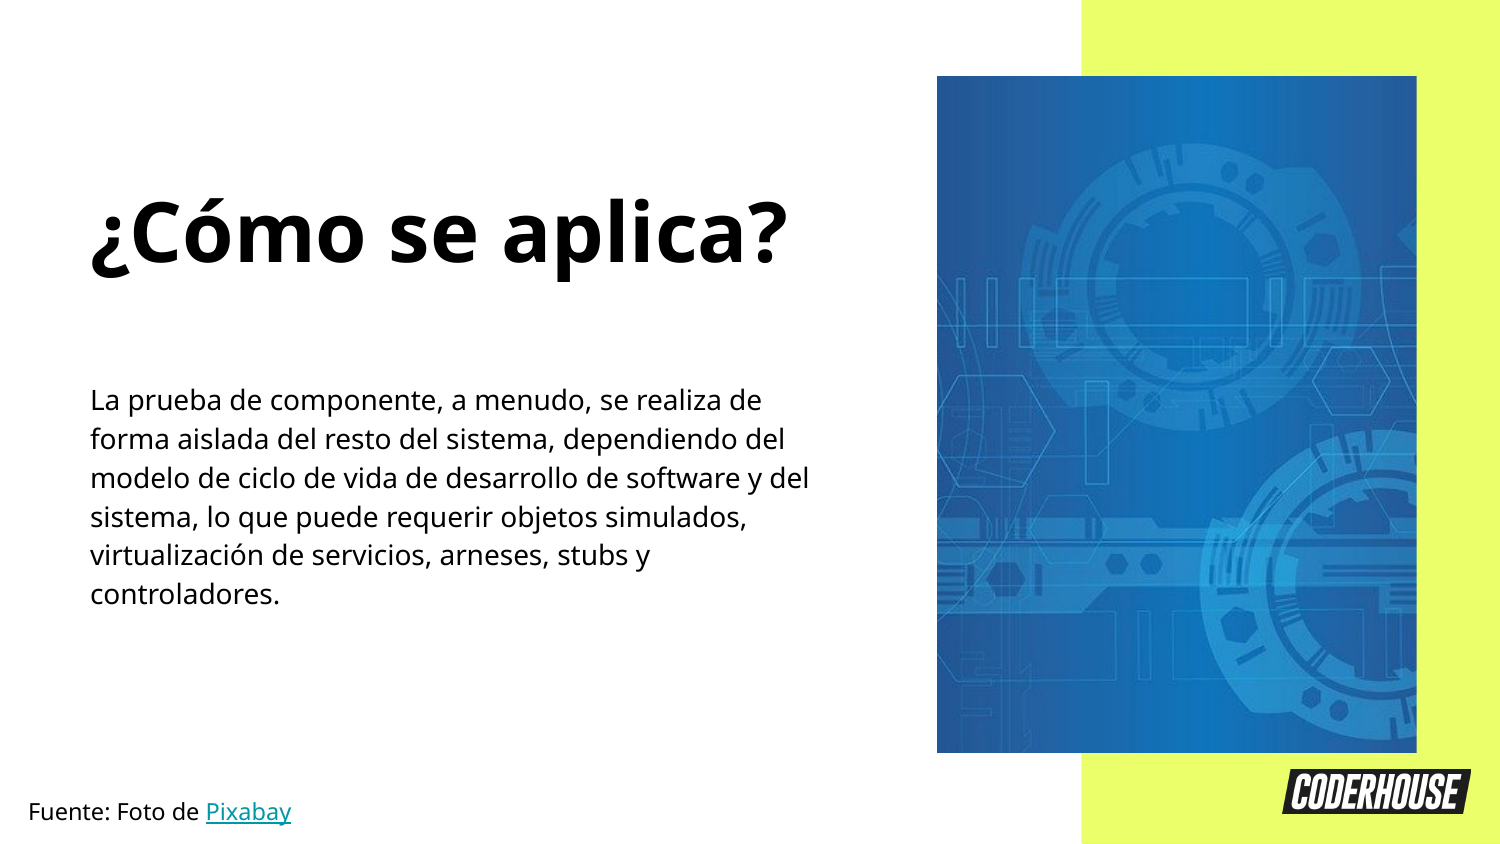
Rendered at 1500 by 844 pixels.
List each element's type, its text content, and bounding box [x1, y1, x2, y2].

text_box Fuente: Foto de Pixabay [13, 776, 814, 844]
text_box La prueba de componente, a menudo, se realiza de forma aislada del resto del sistema, dependiendo del modelo de ciclo de vida de desarrollo de software y del sistema, lo que puede requerir objetos simulados, virtualización de servicios, arneses, stubs y controladores. [75, 362, 851, 626]
text_box ¿Cómo se aplica? [75, 175, 851, 296]
picture [1281, 769, 1471, 814]
picture [0, 0, 1417, 844]
